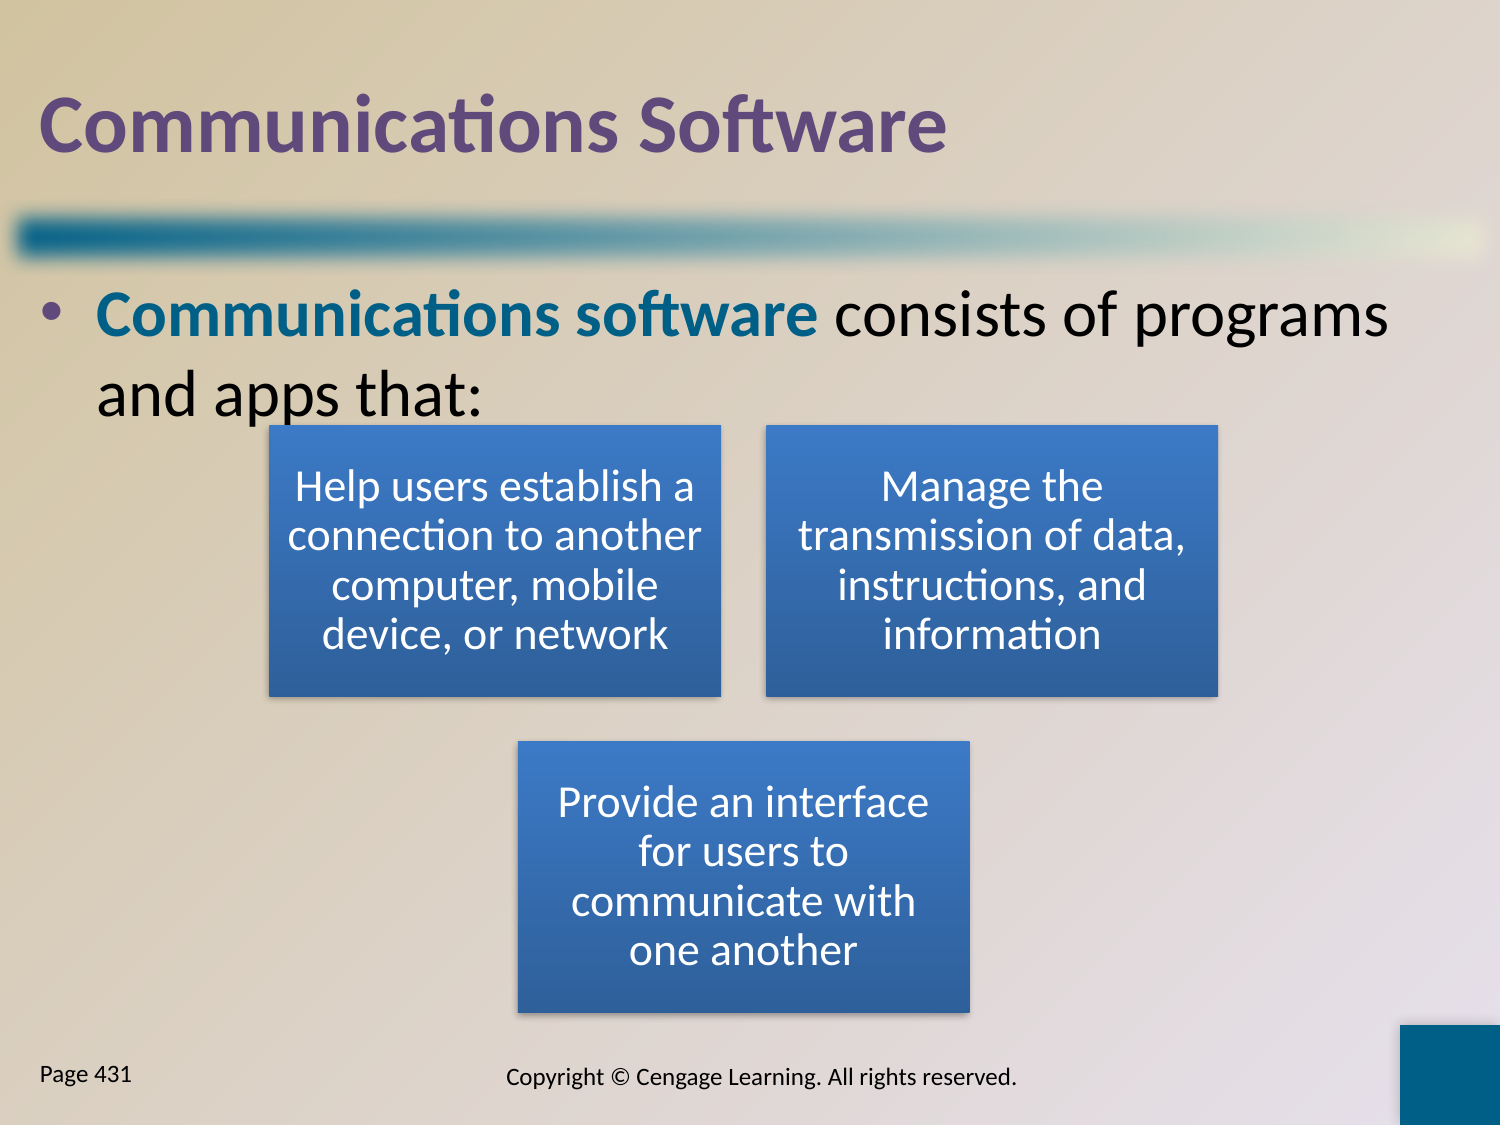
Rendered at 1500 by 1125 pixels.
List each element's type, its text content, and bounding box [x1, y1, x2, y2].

title Communications Software [24, 24, 1475, 213]
footer Copyright © Cengage Learning. All rights reserved. [450, 1037, 1075, 1113]
list Page 431 [24, 1050, 300, 1125]
list Communications software consists of programs and apps that: [24, 262, 1475, 1025]
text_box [87, 424, 1401, 1013]
